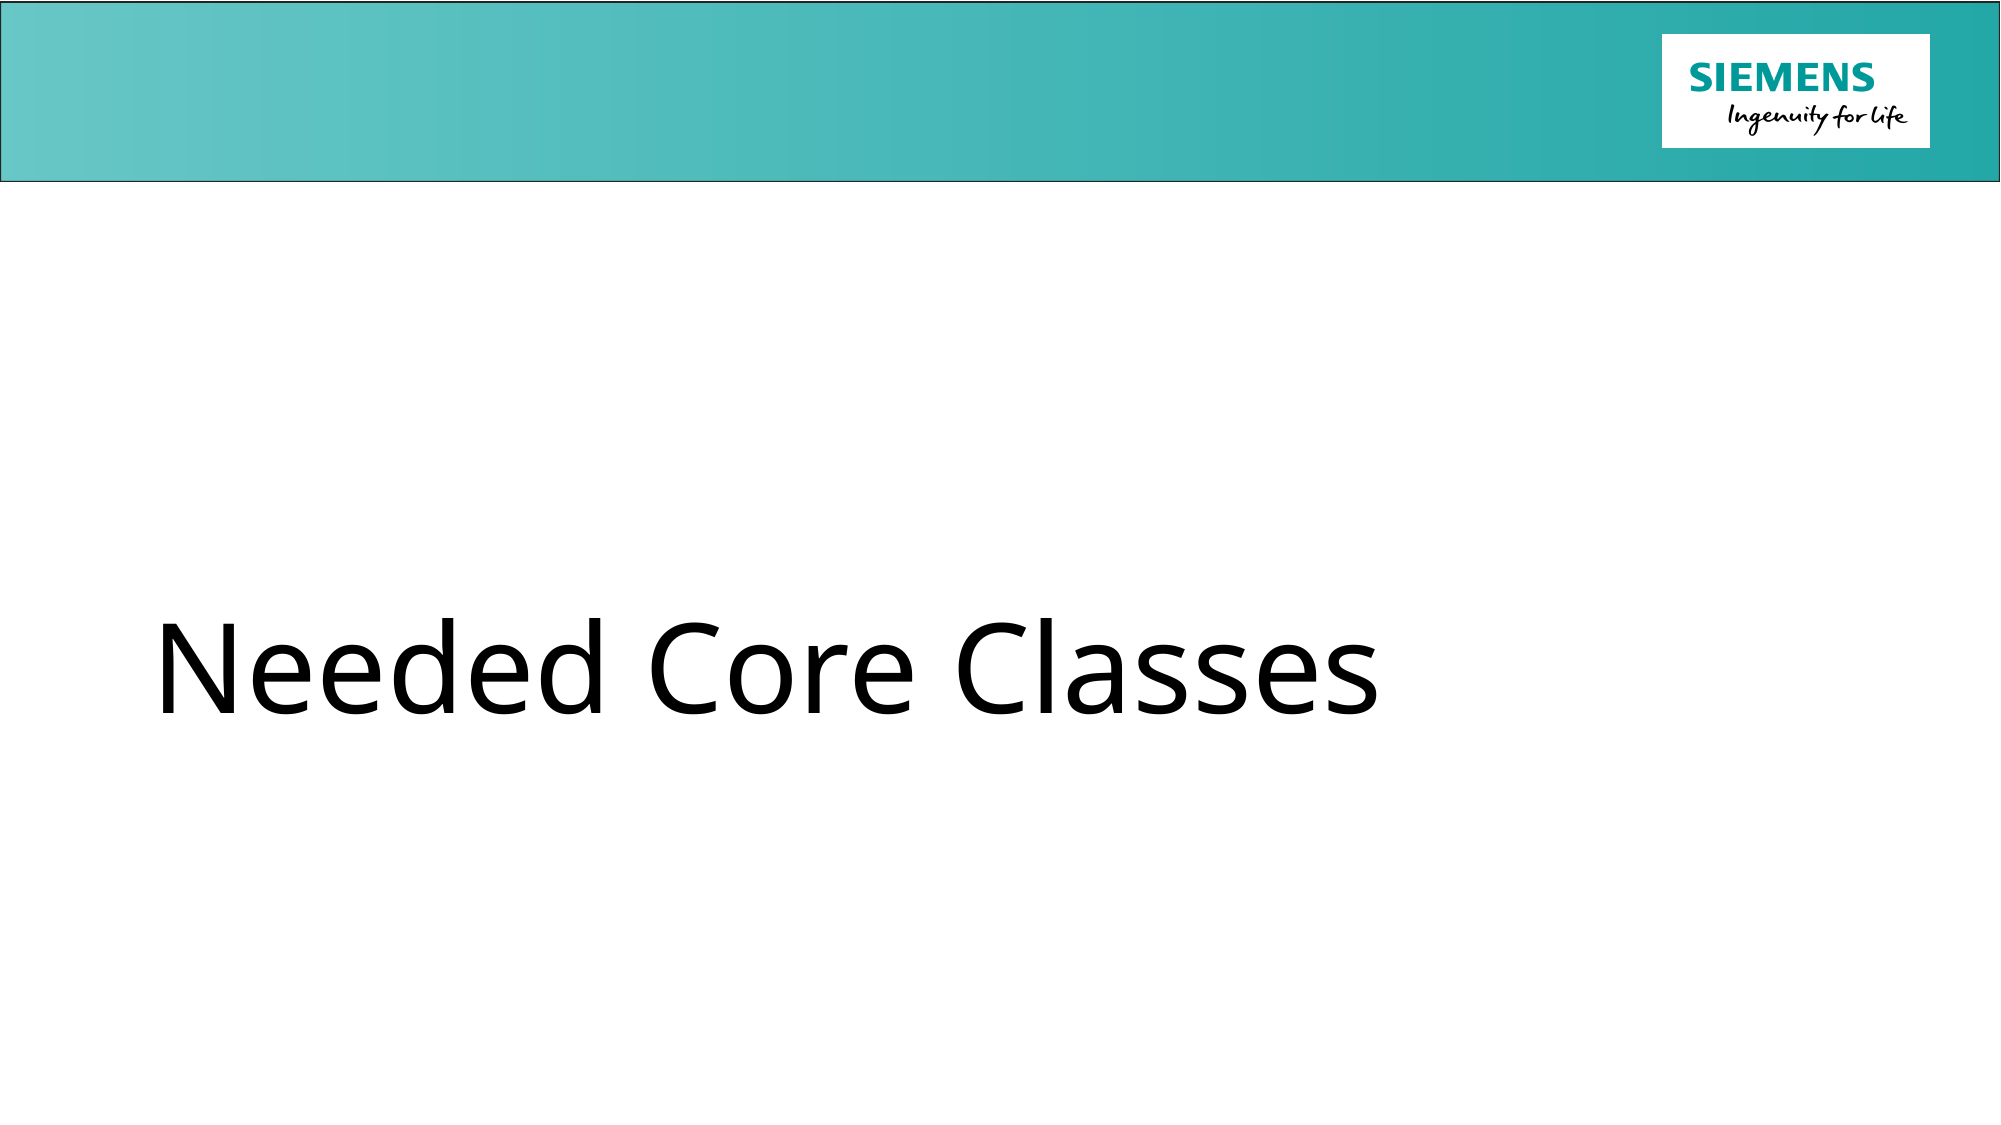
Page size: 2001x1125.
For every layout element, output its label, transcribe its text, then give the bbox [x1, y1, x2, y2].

title Needed Core Classes [136, 280, 1862, 749]
picture [1662, 34, 1930, 148]
